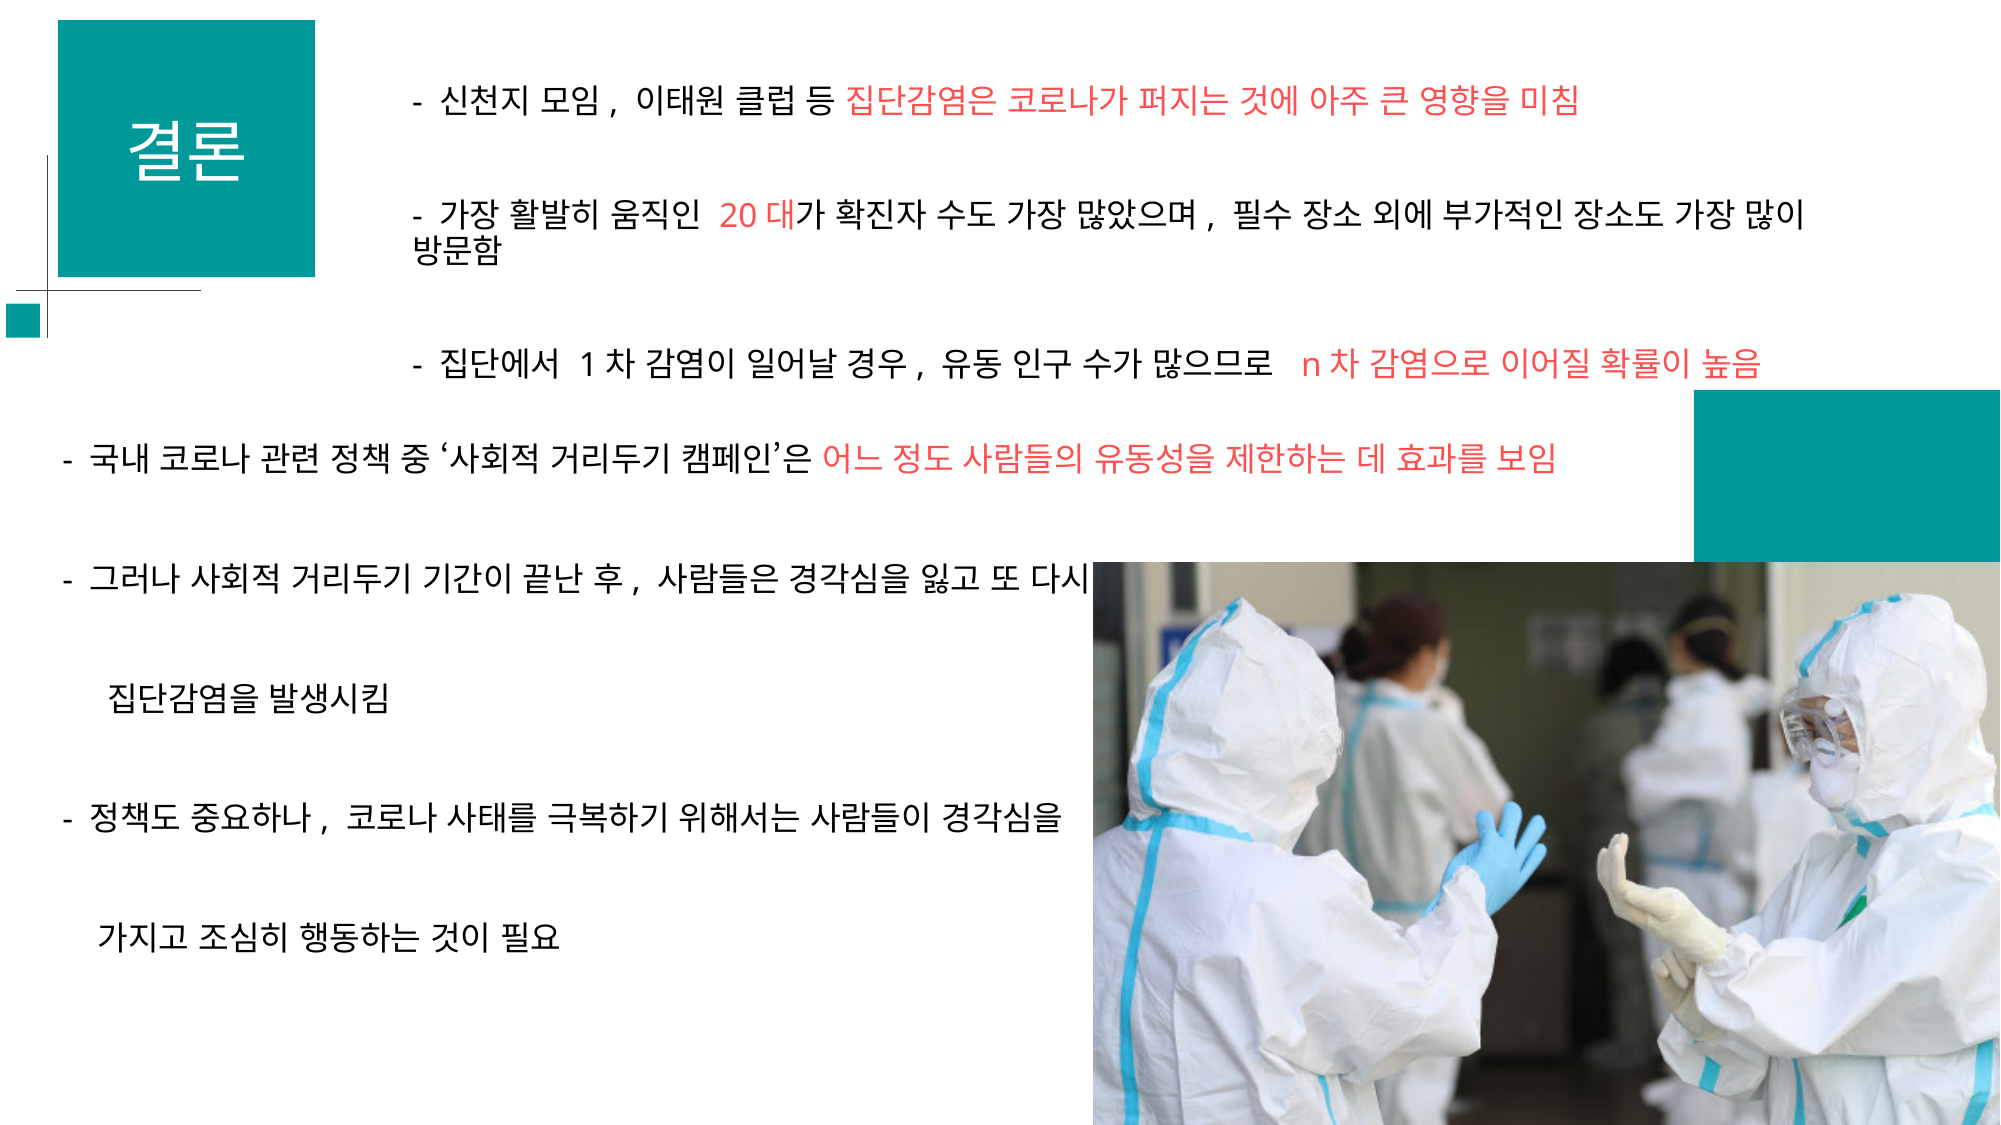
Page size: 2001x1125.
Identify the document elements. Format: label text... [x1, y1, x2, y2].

text_box [1902, 389, 2000, 562]
picture [1093, 562, 2000, 1125]
title 결론 [75, 46, 299, 264]
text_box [6, 155, 201, 338]
text_box [57, 19, 316, 278]
text_box - 국내 코로나 관련 정책 중 ‘사회적 거리두기 캠페인’은 어느 정도 사람들의 유동성을 제한하는 데 효과를 보임 - 그러나 사회적 거리두기 기간이 끝난 후, 사람들은 경각심을 잃고 또 다시 집단감염을 발생시킴 - 정책도 중요하나, 코로나 사태를 극복하기 위해서는 사람들이 경각심을 가지고 조심히 행동하는 것이 필요 [47, 410, 1574, 965]
list - 신천지 모임, 이태원 클럽 등 집단감염은 코로나가 퍼지는 것에 아주 큰 영향을 미침 - 가장 활발히 움직인 20대가 확진자 수도 가장 많았으며, 필수 장소 외에 부가적인 장소도 가장 많이 방문함 - 집단에서 1차 감염이 일어날 경우, 유동 인구 수가 많으므로 n차 감염으로 이어질 확률이 높음 [397, 77, 1902, 562]
